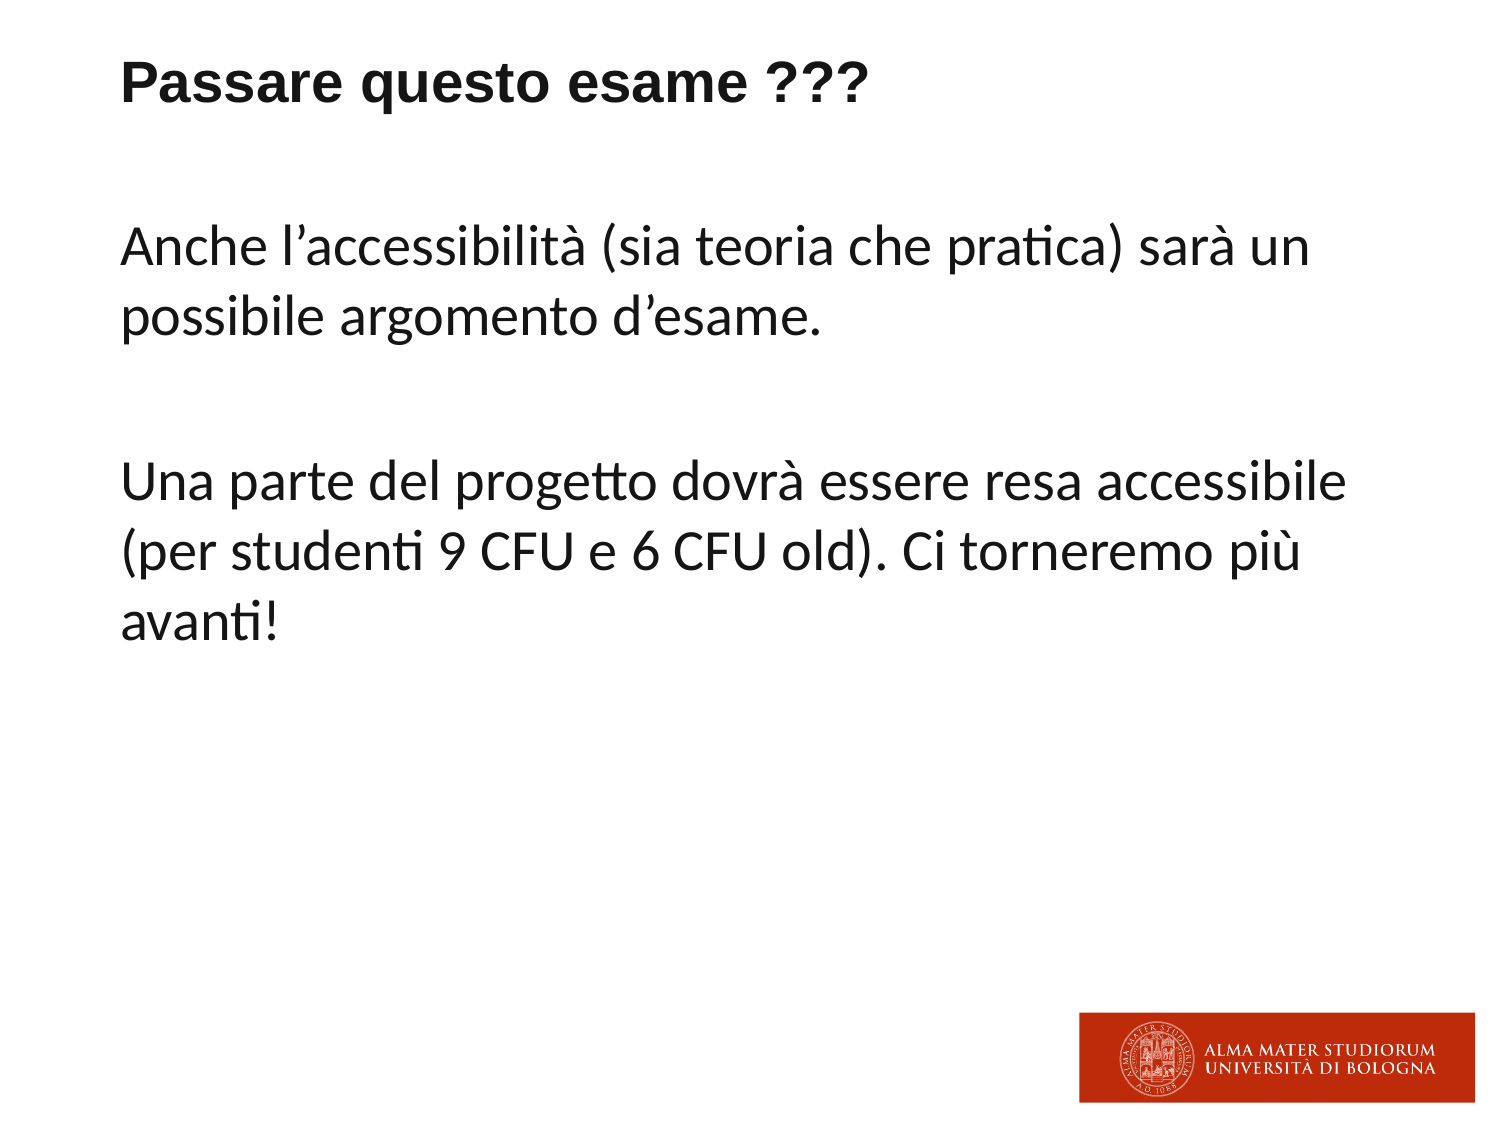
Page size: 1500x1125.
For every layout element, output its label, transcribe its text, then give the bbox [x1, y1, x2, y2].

list Anche l’accessibilità (sia teoria che pratica) sarà un possibile argomento d’esame. Una parte del progetto dovrà essere resa accessibile (per studenti 9 CFU e 6 CFU old). Ci torneremo più avanti! [111, 199, 1463, 1001]
title Passare questo esame ??? [111, 0, 1463, 176]
picture [1112, 1014, 1442, 1102]
